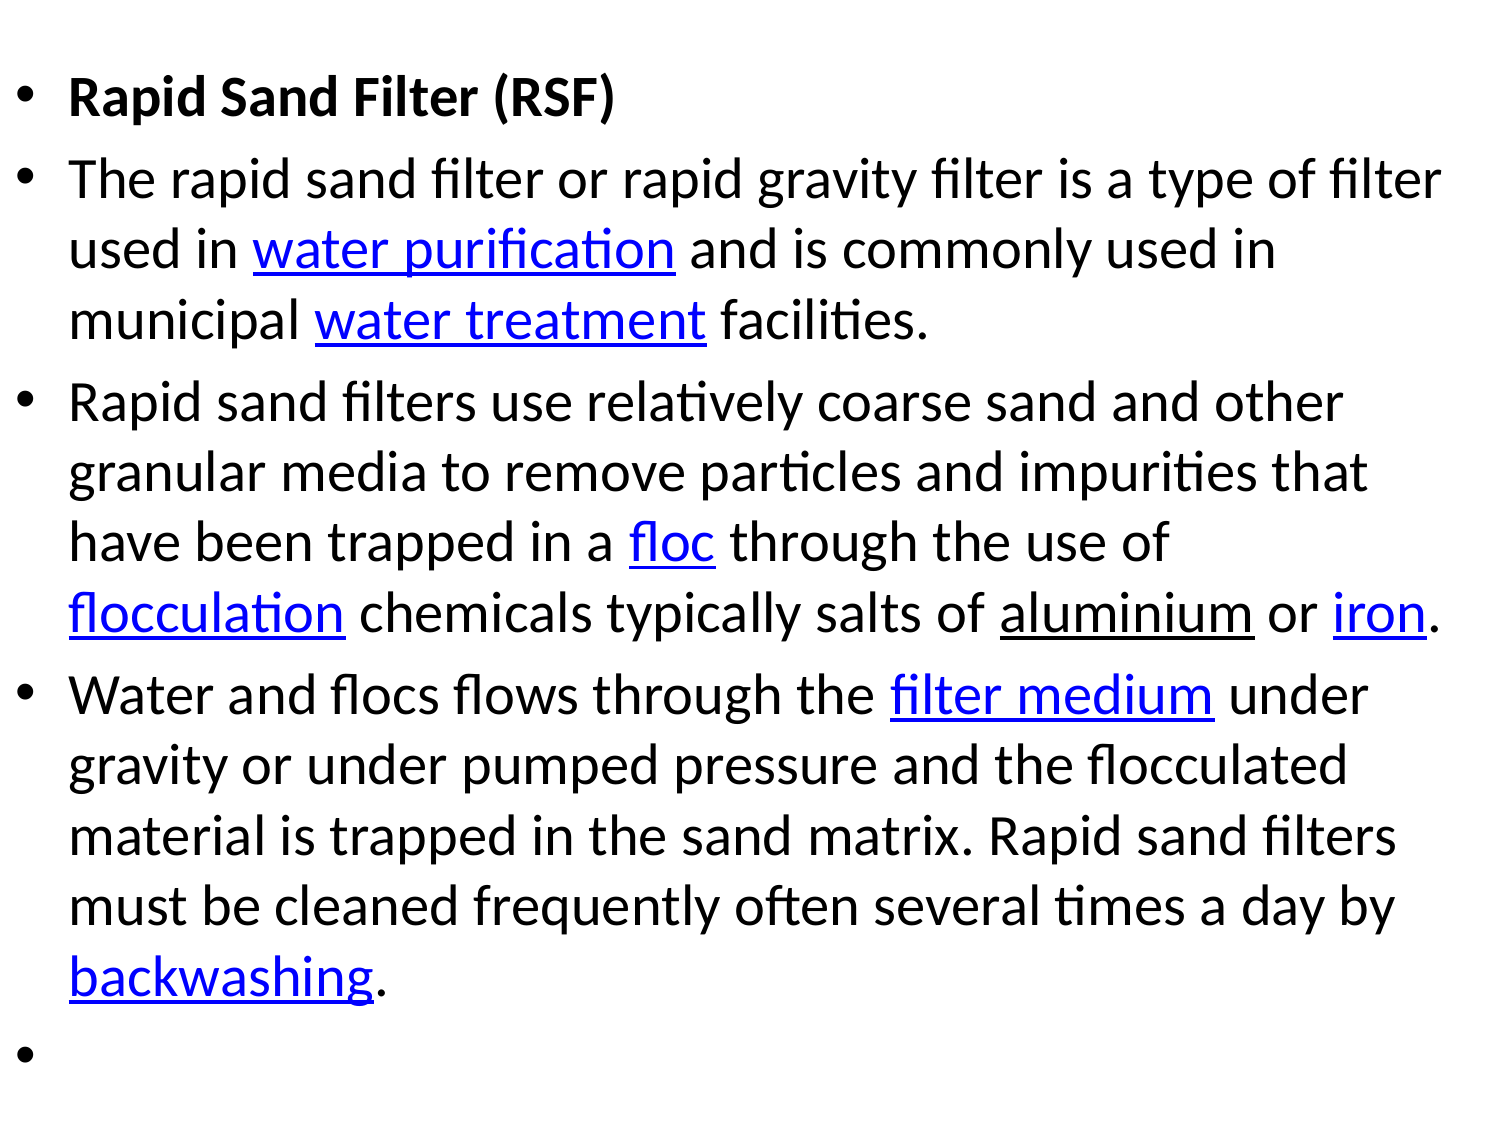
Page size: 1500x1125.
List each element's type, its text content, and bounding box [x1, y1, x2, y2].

list Rapid Sand Filter (RSF) The rapid sand filter or rapid gravity filter is a type of filter used in water purification and is commonly used in municipal water treatment facilities. Rapid sand filters use relatively coarse sand and other granular media to remove particles and impurities that have been trapped in a floc through the use of flocculation chemicals typically salts of aluminium or iron. Water and flocs flows through the filter medium under gravity or under pumped pressure and the flocculated material is trapped in the sand matrix. Rapid sand filters must be cleaned frequently often several times a day by backwashing. [0, 50, 1463, 1100]
